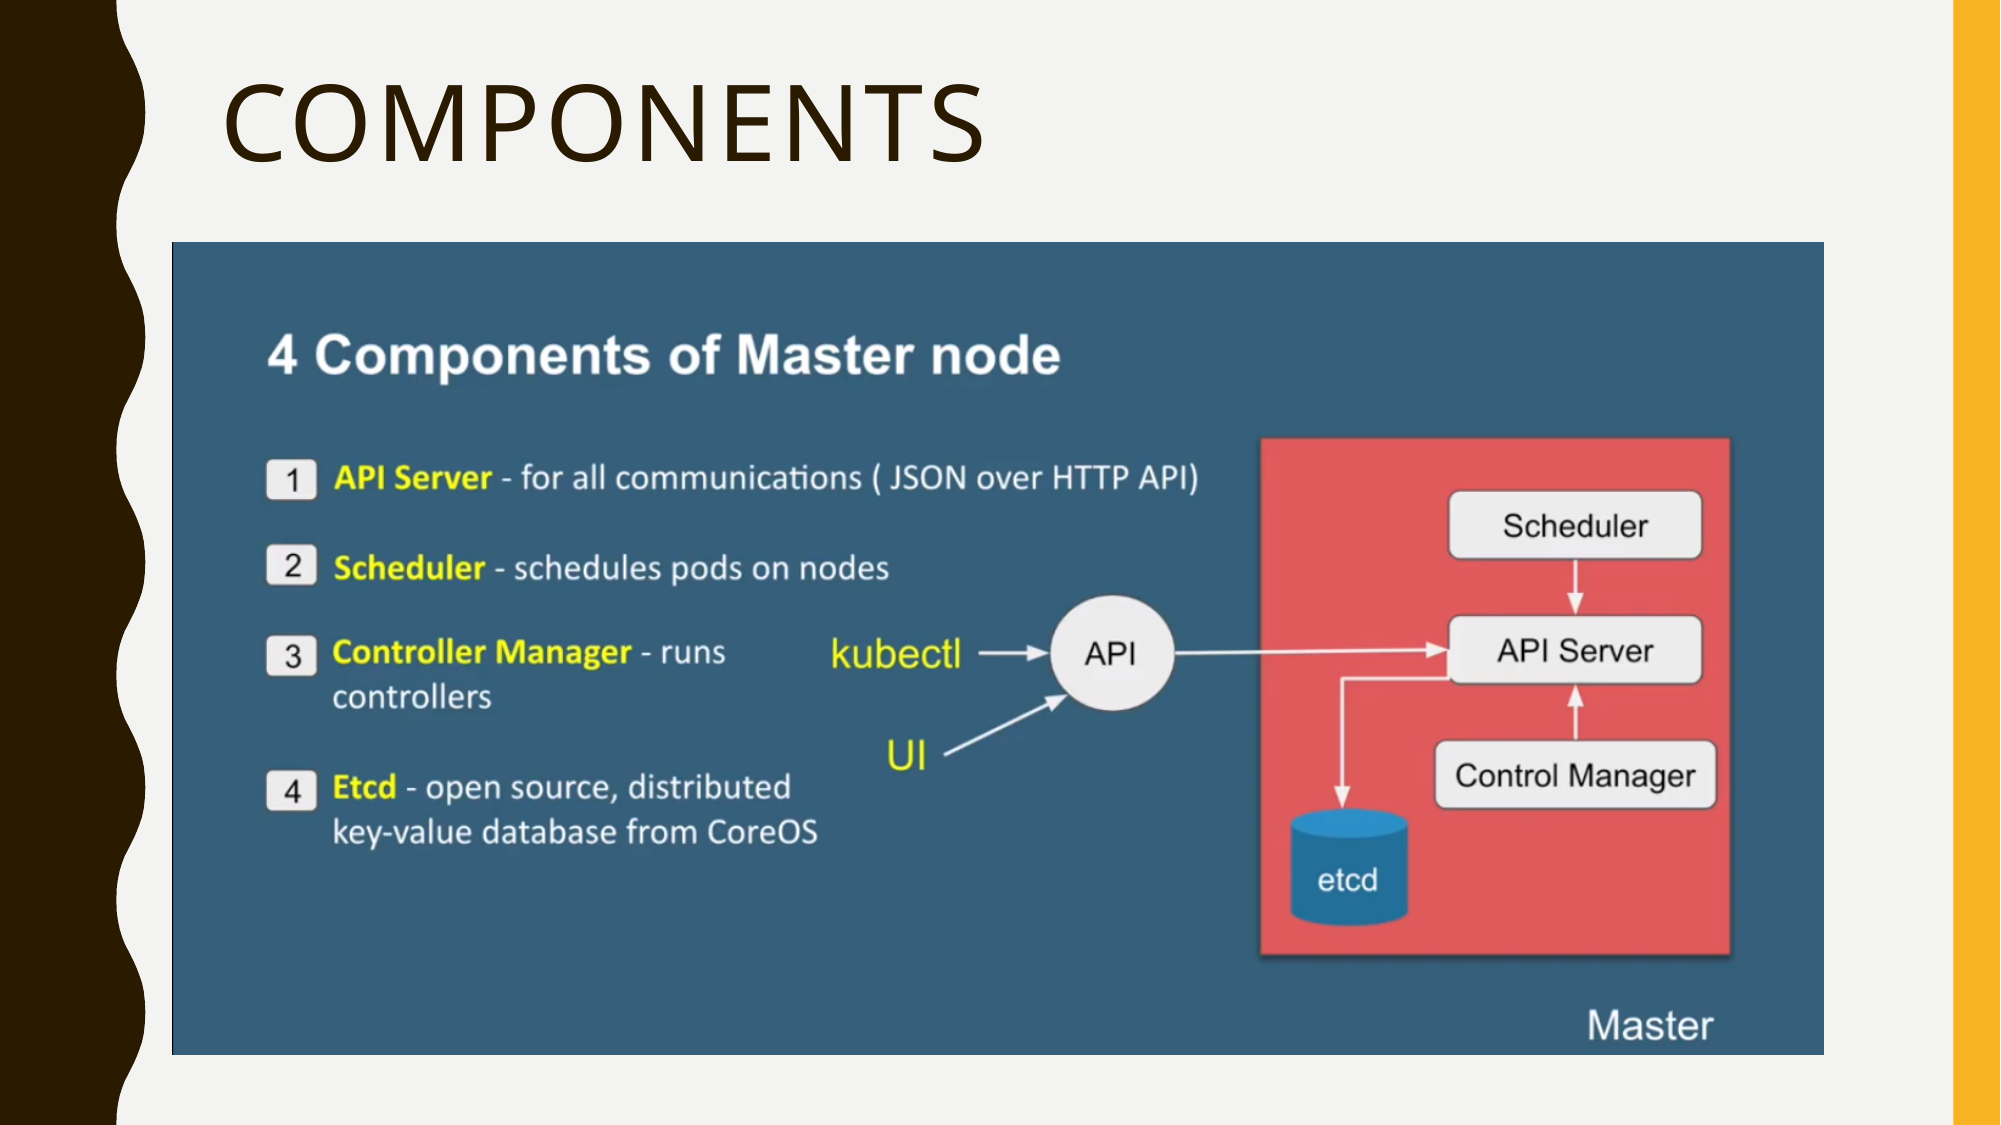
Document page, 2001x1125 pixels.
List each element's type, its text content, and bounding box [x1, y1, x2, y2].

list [172, 242, 1824, 1055]
title Components [205, 62, 1875, 308]
